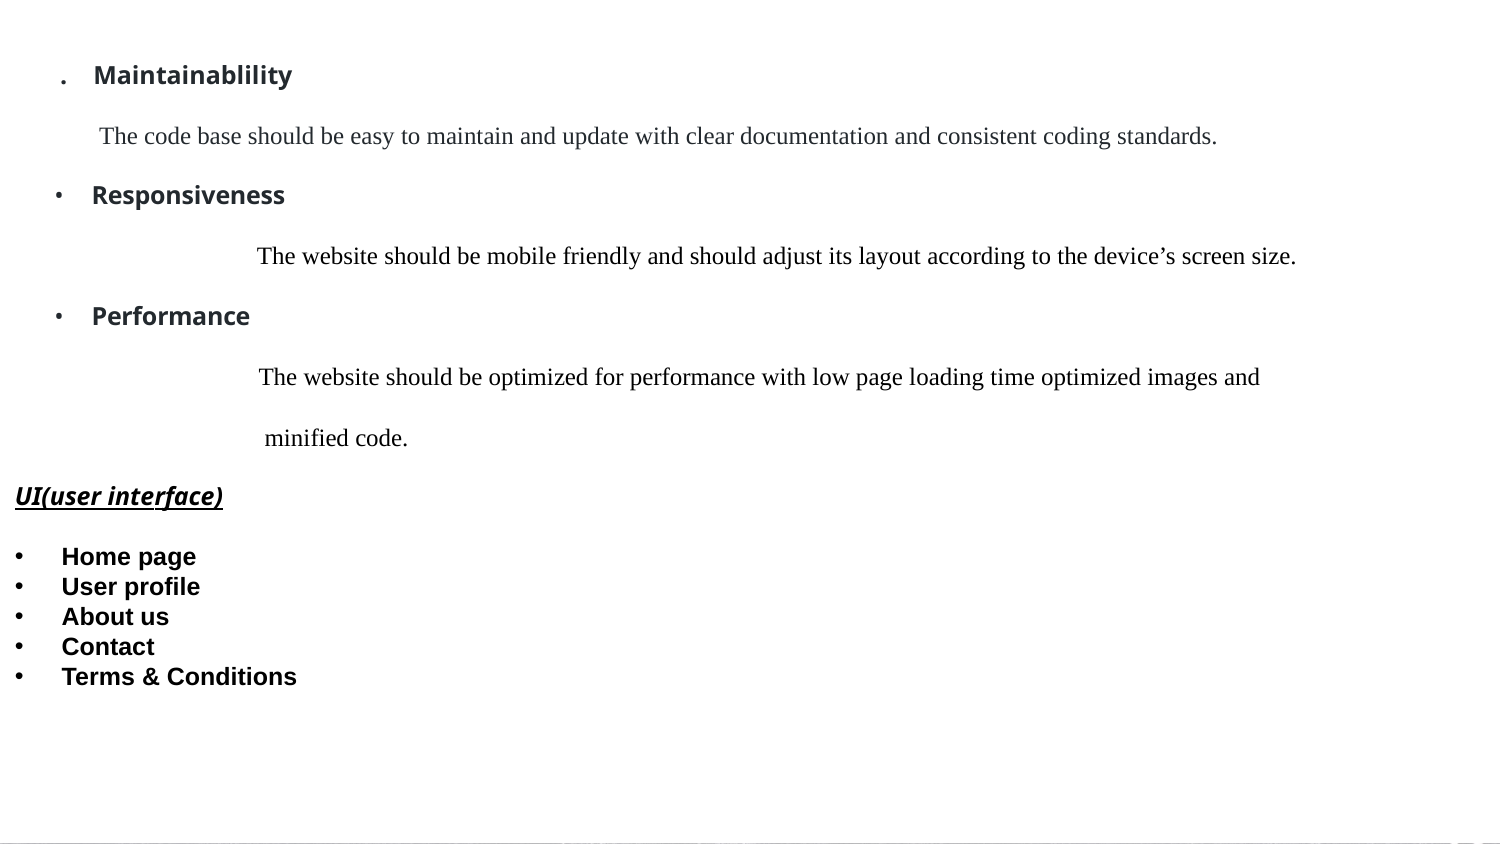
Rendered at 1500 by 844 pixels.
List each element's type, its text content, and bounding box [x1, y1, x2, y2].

text_box . Maintainablility The code base should be easy to maintain and update with clear documentation and consistent coding standards. Responsiveness The website should be mobile friendly and should adjust its layout according to the device’s screen size. Performance The website should be optimized for performance with low page loading time optimized images and minified code. UI(user interface) Home page User profile About us Contact Terms & Conditions [0, 52, 1372, 844]
